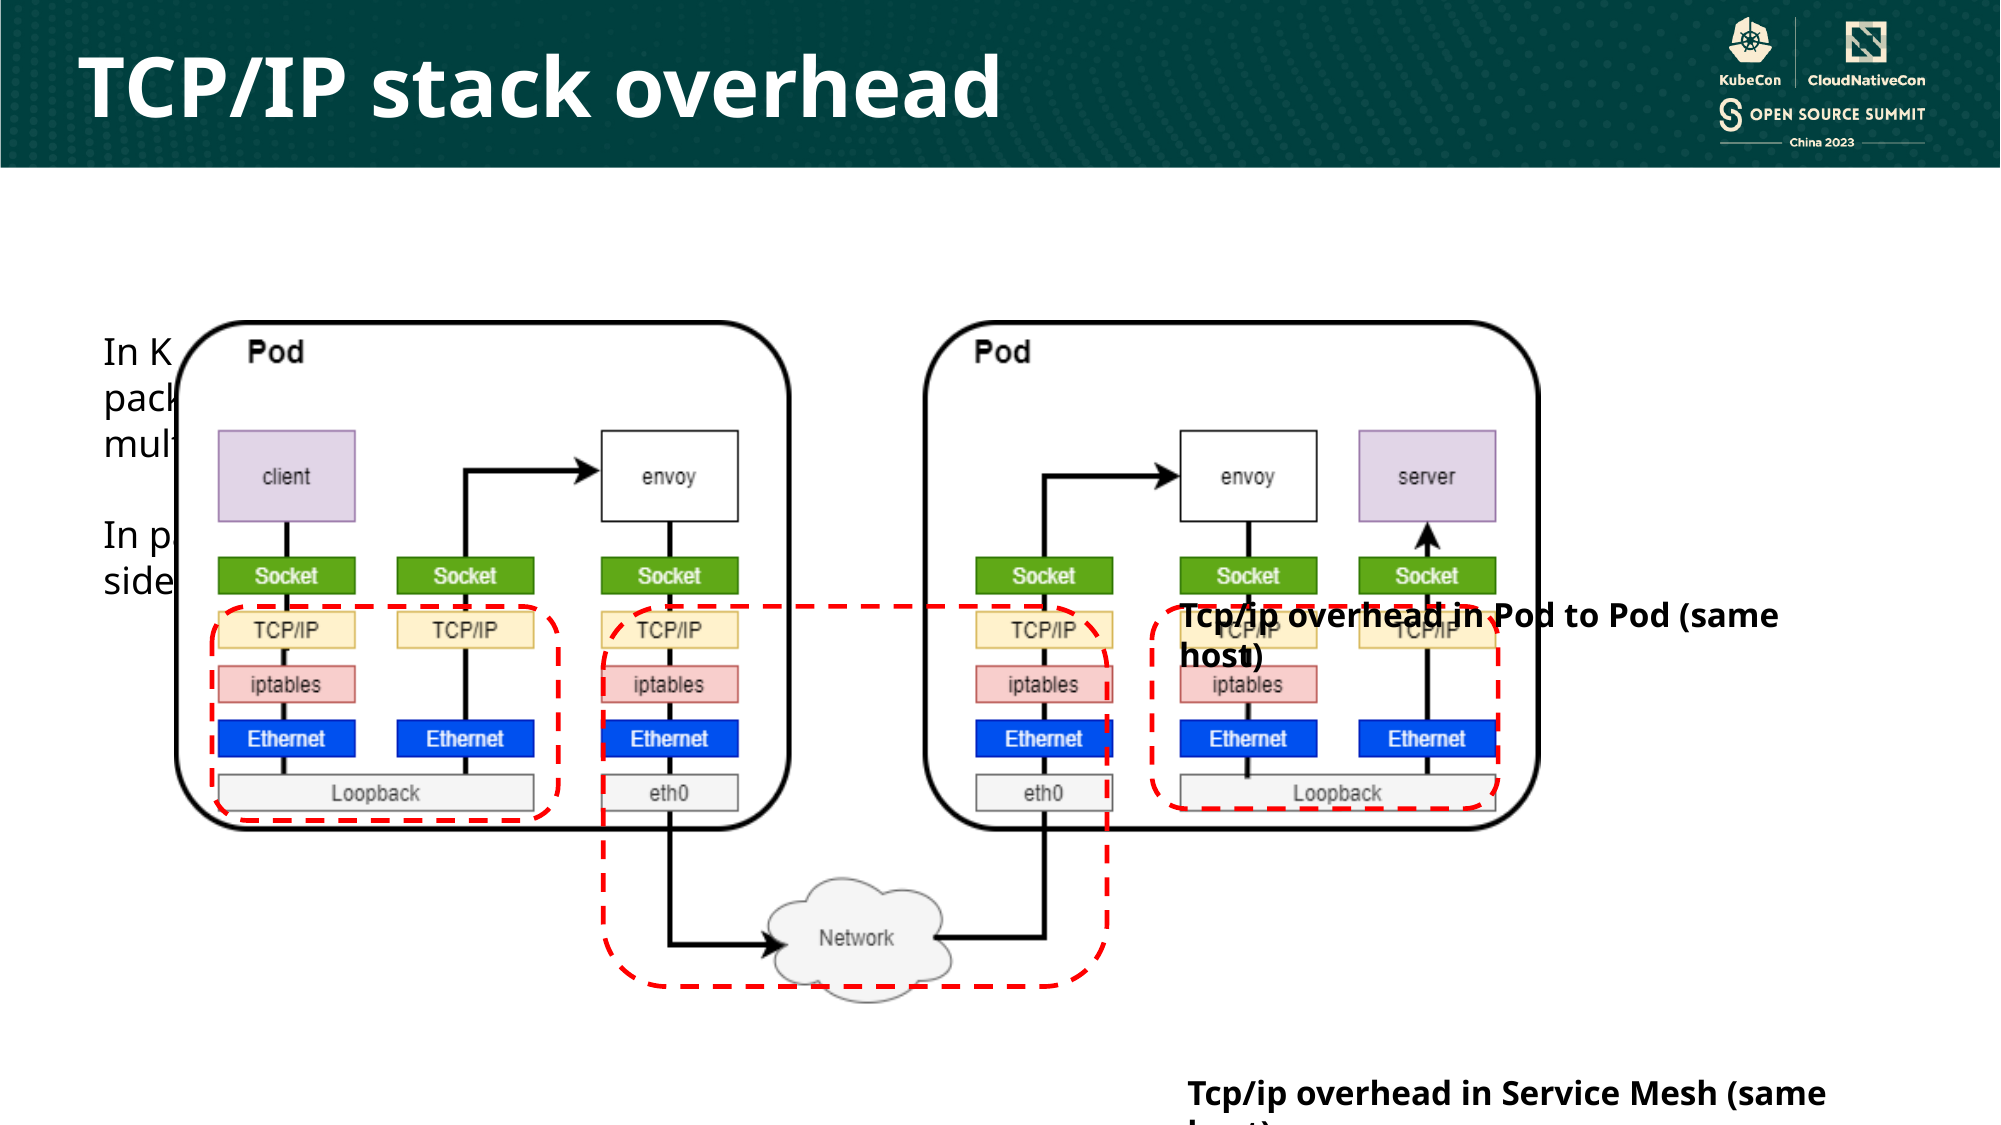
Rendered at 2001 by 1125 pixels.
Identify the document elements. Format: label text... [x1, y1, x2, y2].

text_box In Kubernetes, each pod has its own network stack, packet from one pod to another traverse whole stack multiple times In particular, service mesh amplify the overhead by sidecar mode [41, 275, 1077, 798]
text_box Tcp/ip overhead in Pod to Pod (same host) [1541, 586, 1864, 682]
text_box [174, 320, 1541, 1013]
text_box TCP/IP stack overhead [62, 0, 1788, 196]
text_box Tcp/ip overhead in Service Mesh (same host) [1172, 1065, 1926, 1125]
picture [0, 0, 2000, 1125]
